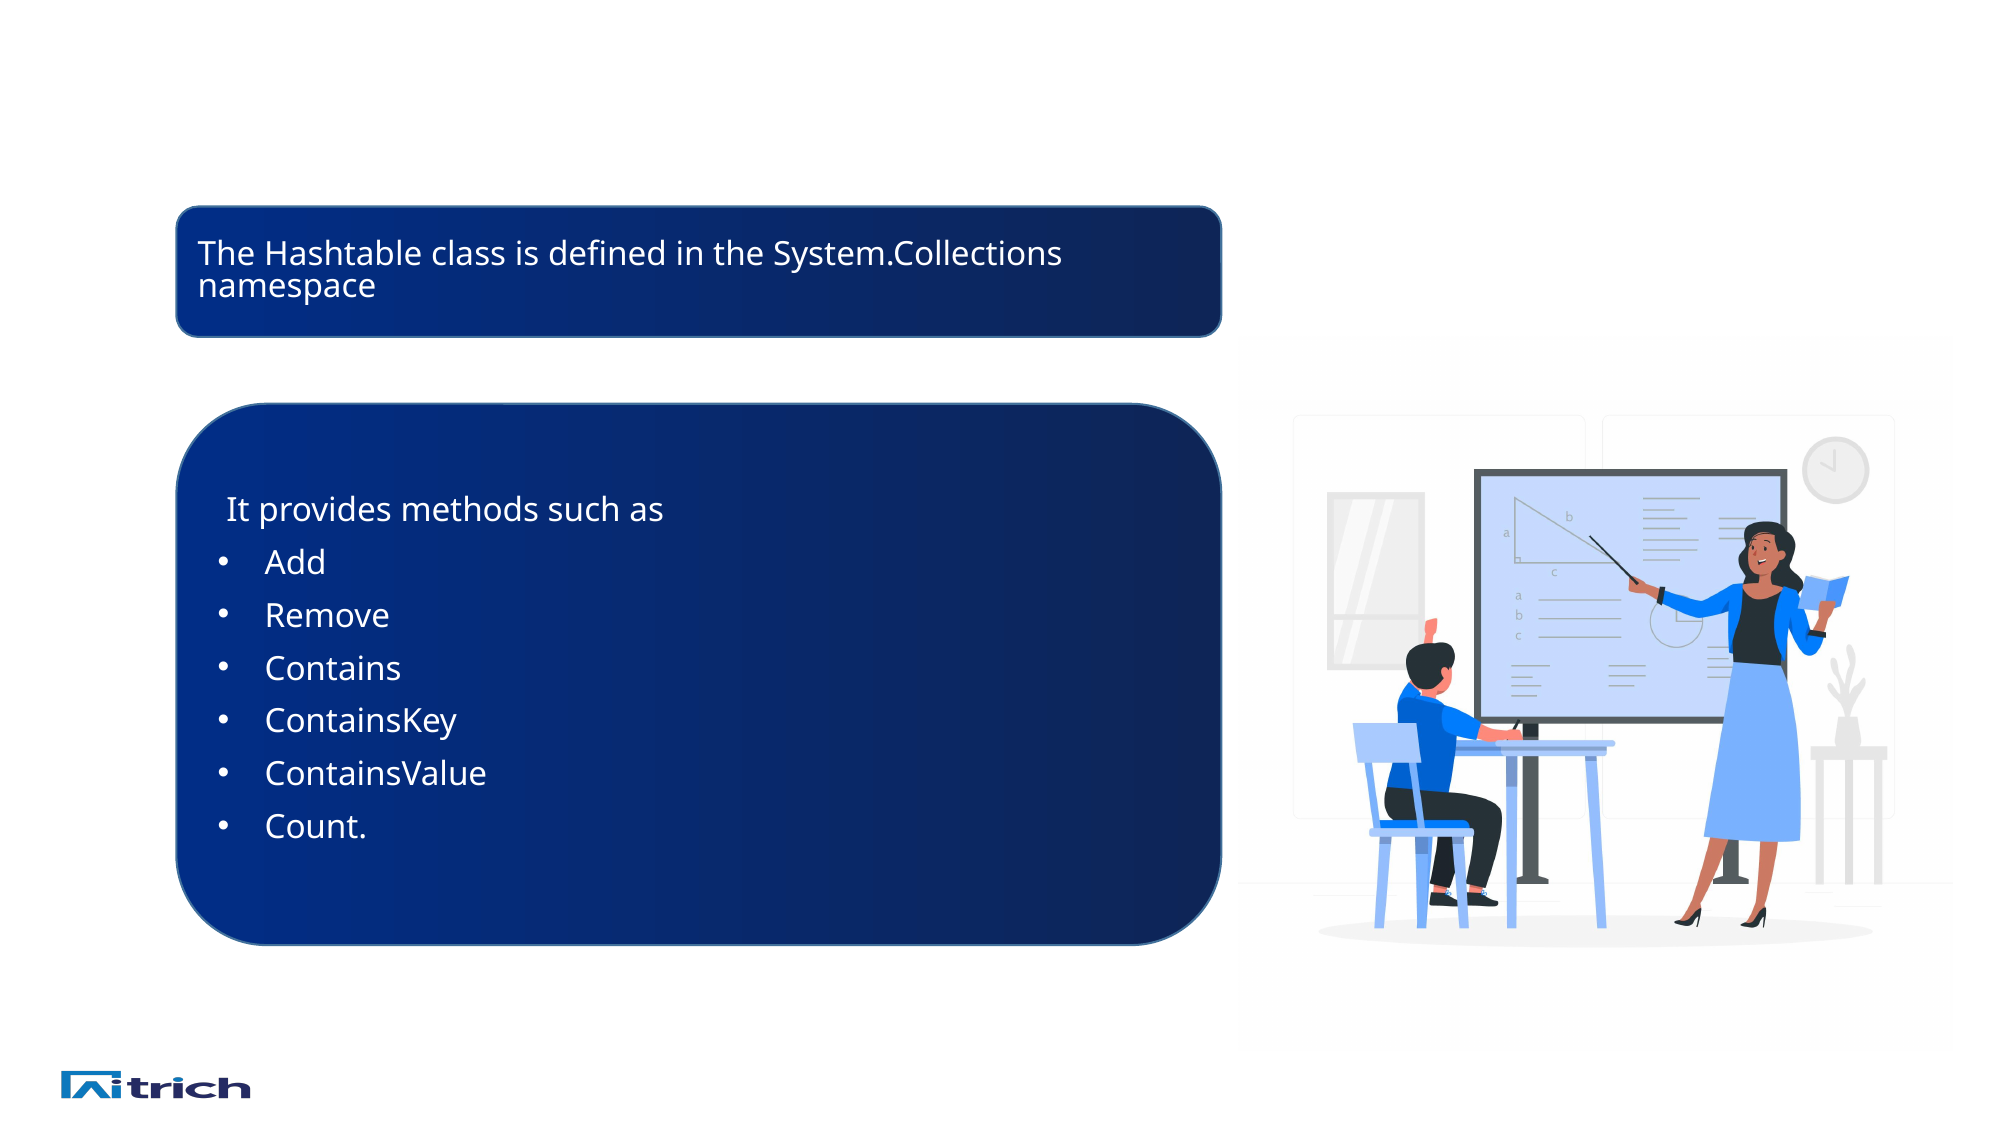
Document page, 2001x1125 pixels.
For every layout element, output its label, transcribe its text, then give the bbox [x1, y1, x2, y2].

picture [59, 1070, 252, 1099]
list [1238, 336, 1953, 1051]
text_box The Hashtable class is defined in the System.Collections namespace [176, 206, 1222, 337]
text_box It provides methods such as Add Remove Contains ContainsKey ContainsValue Count. [176, 403, 1222, 946]
